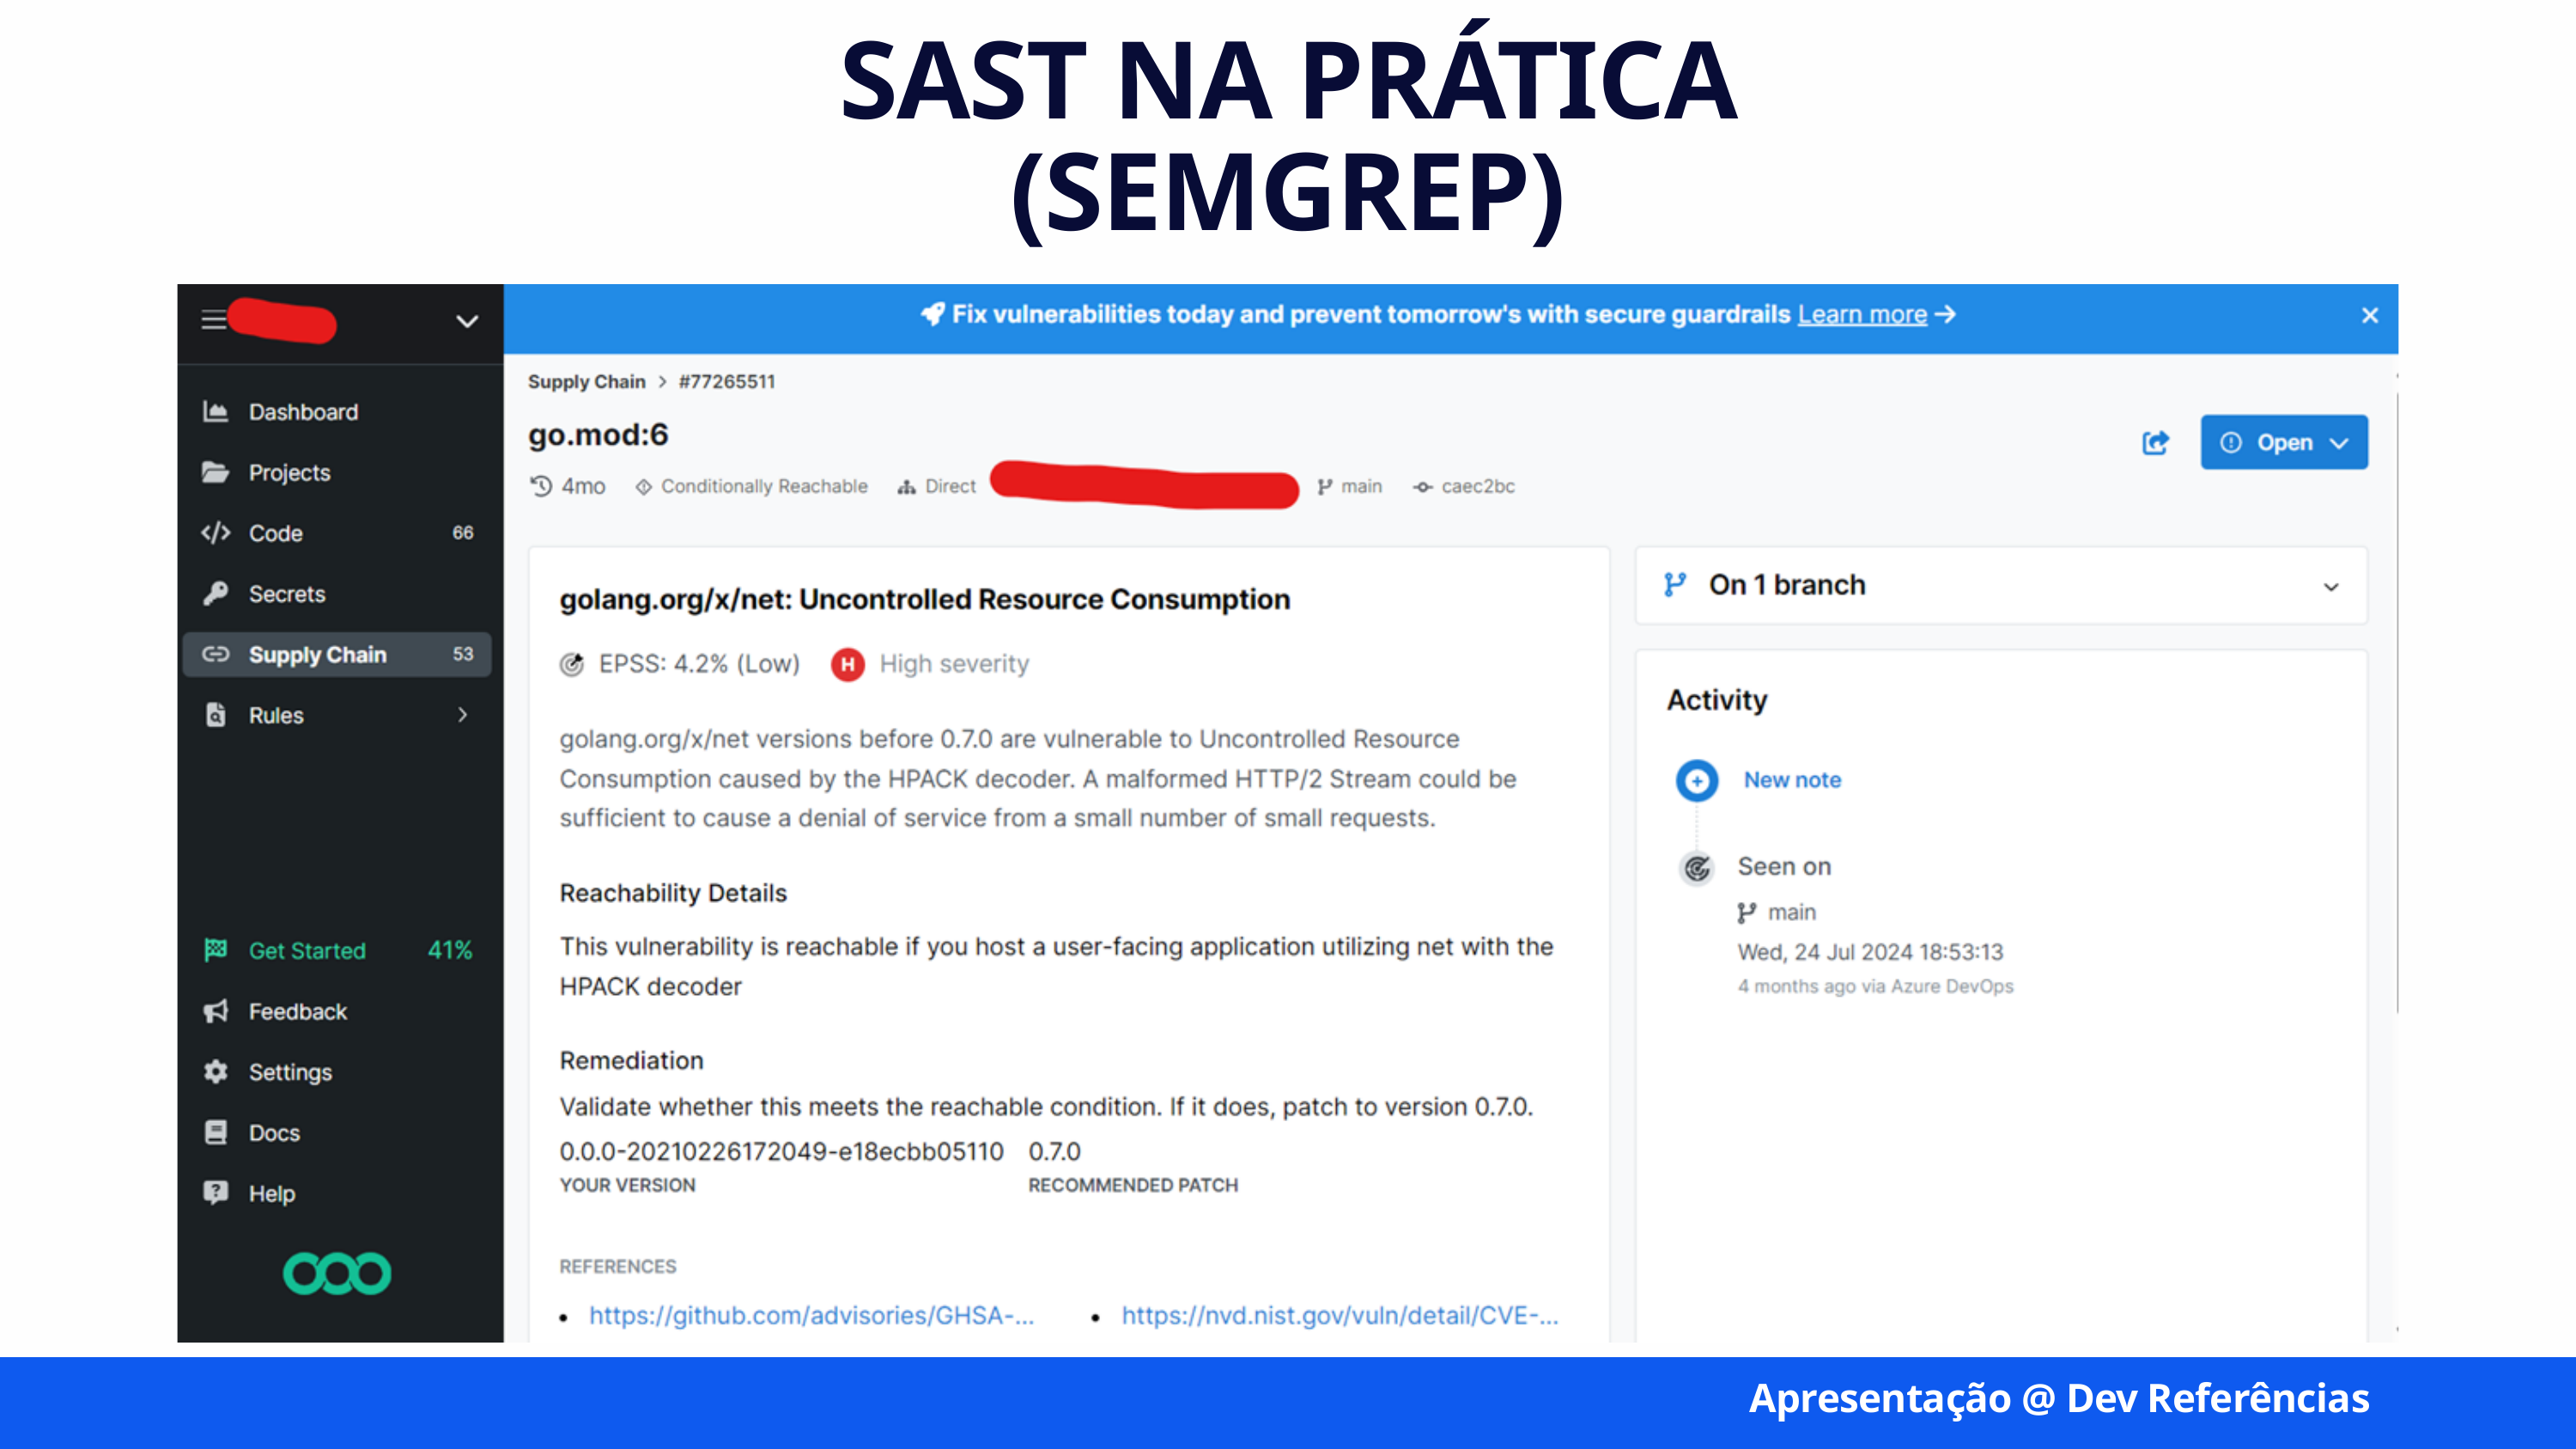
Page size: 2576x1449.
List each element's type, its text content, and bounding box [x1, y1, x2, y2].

text_box SAST NA PRÁTICA (SEMGREP) [684, 28, 1892, 252]
text_box [177, 284, 2399, 1343]
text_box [0, 1356, 2576, 1449]
